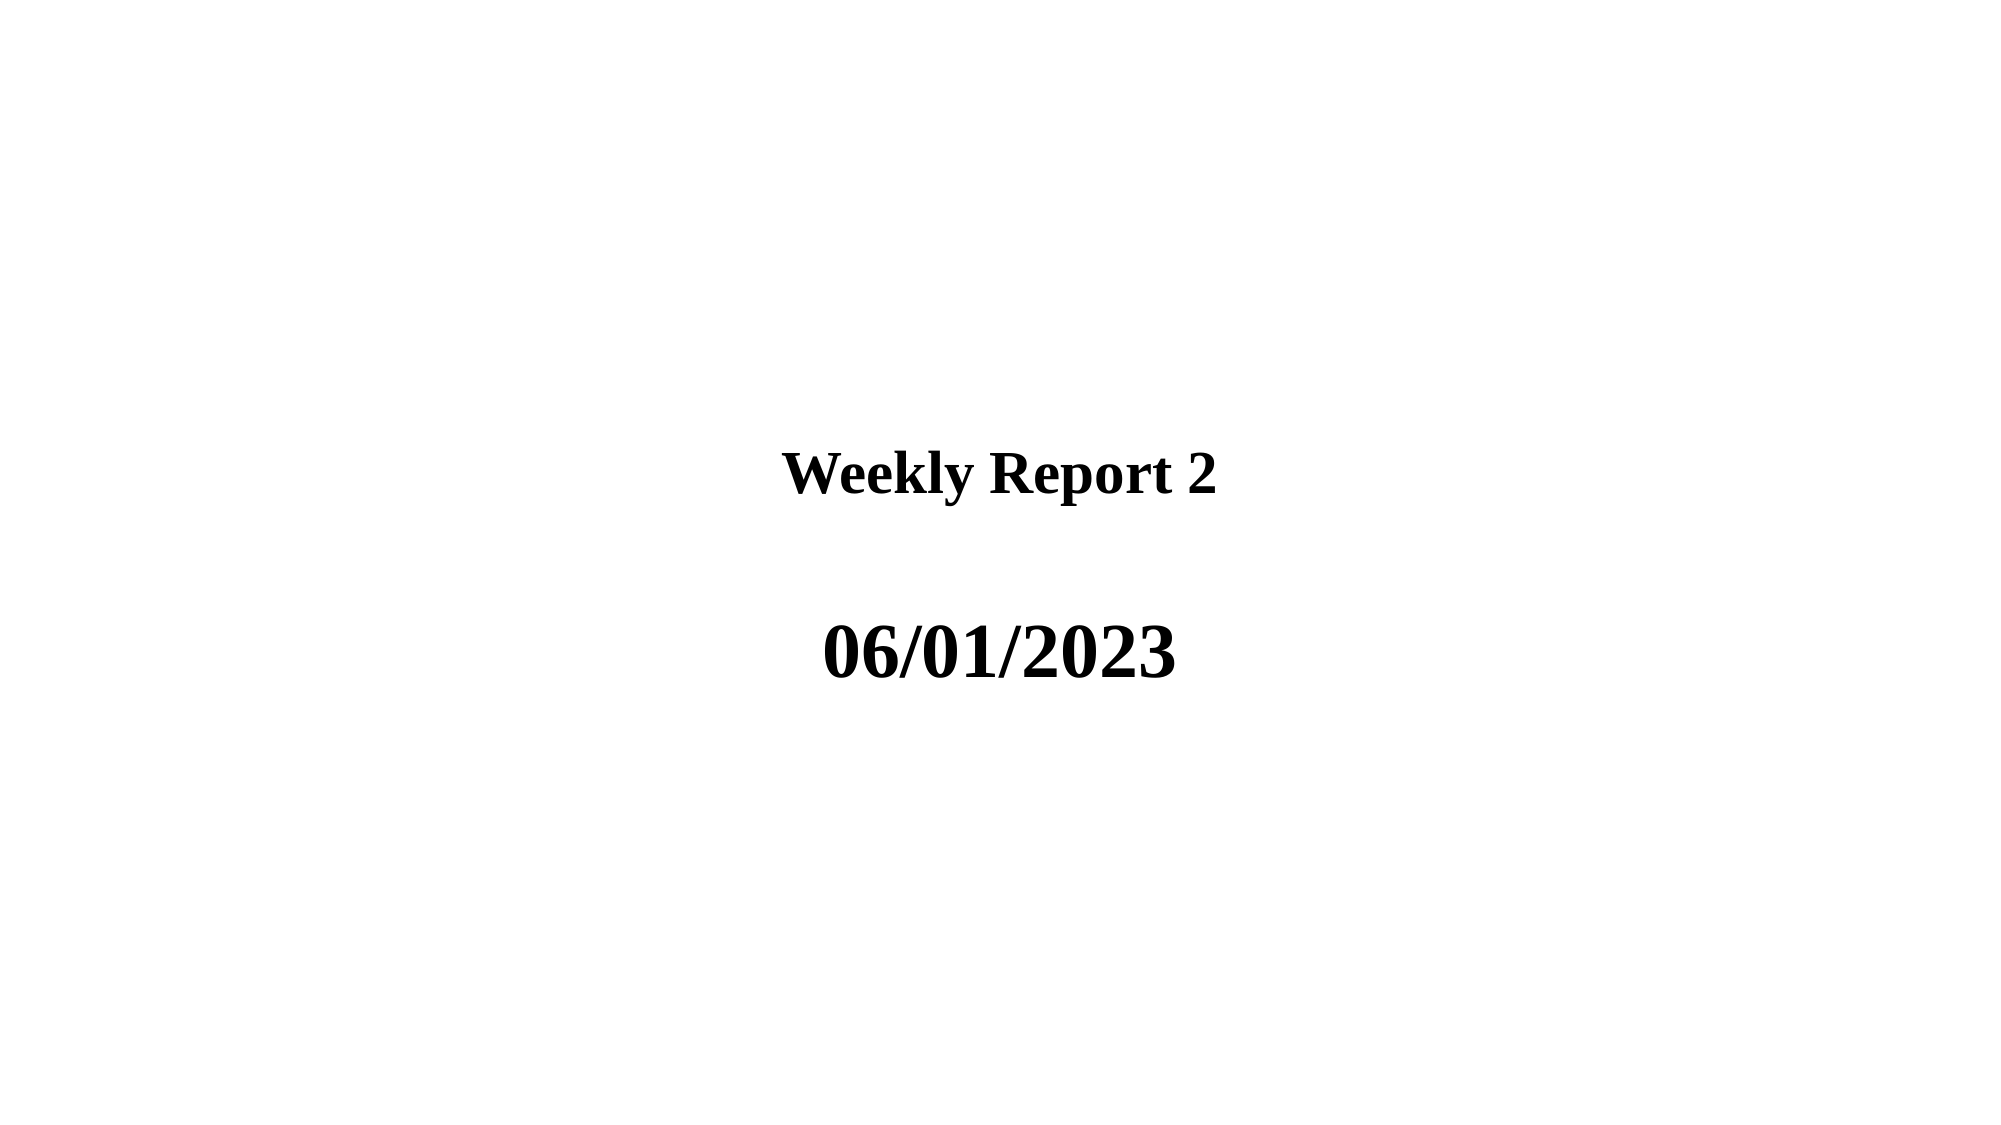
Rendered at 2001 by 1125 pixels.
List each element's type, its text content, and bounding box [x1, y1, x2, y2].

text_box Weekly Report 2 06/01/2023 [735, 412, 1265, 713]
